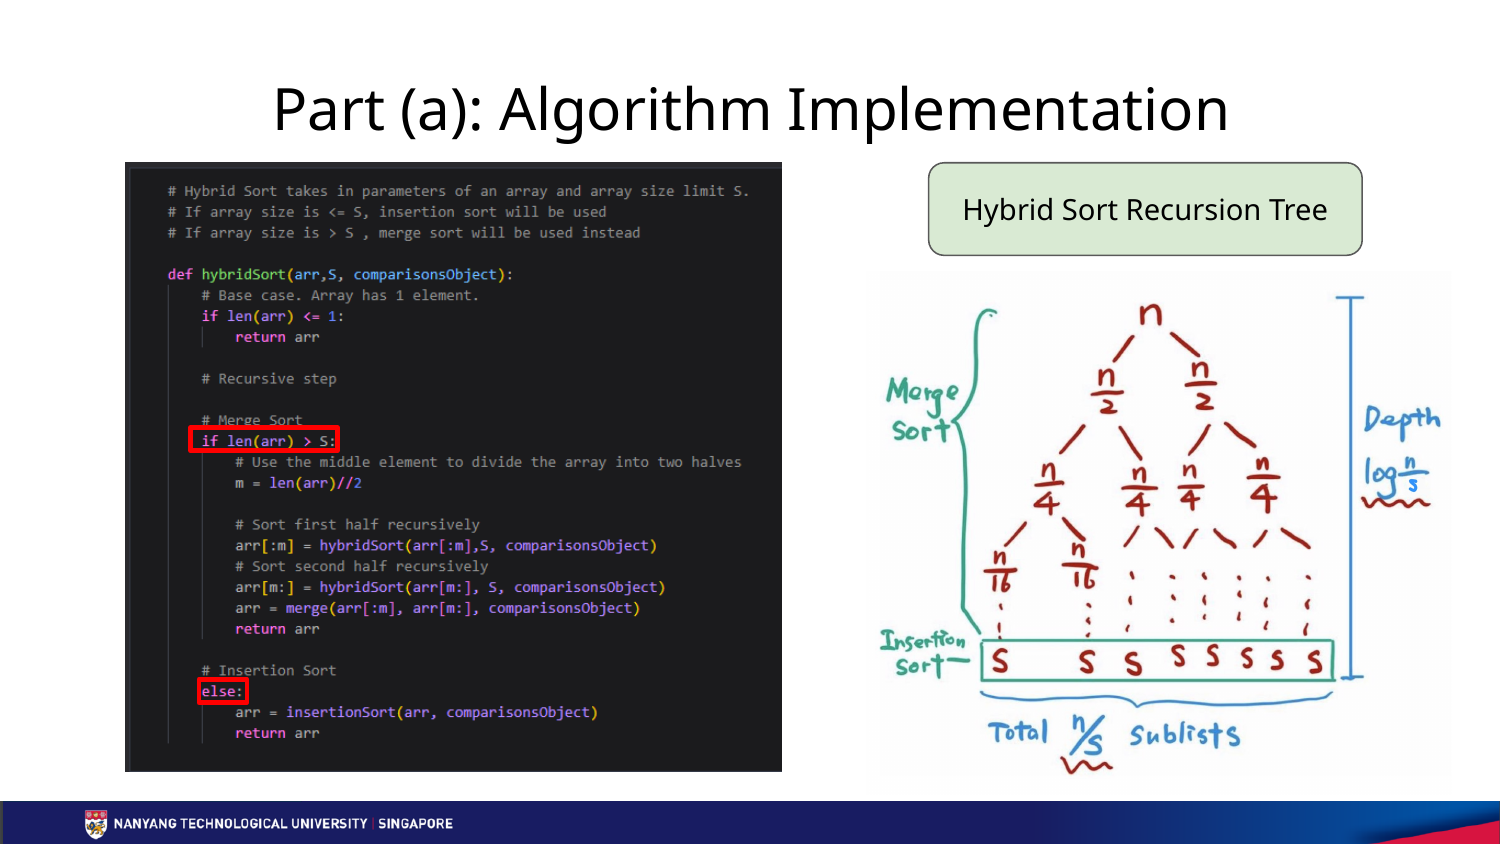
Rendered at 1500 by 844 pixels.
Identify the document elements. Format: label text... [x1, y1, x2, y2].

text_box Hybrid Sort Recursion Tree [928, 162, 1363, 256]
picture [125, 162, 782, 772]
picture [865, 271, 1453, 795]
text_box Part (a): Algorithm Implementation [117, 67, 1385, 147]
picture [0, 801, 1500, 844]
